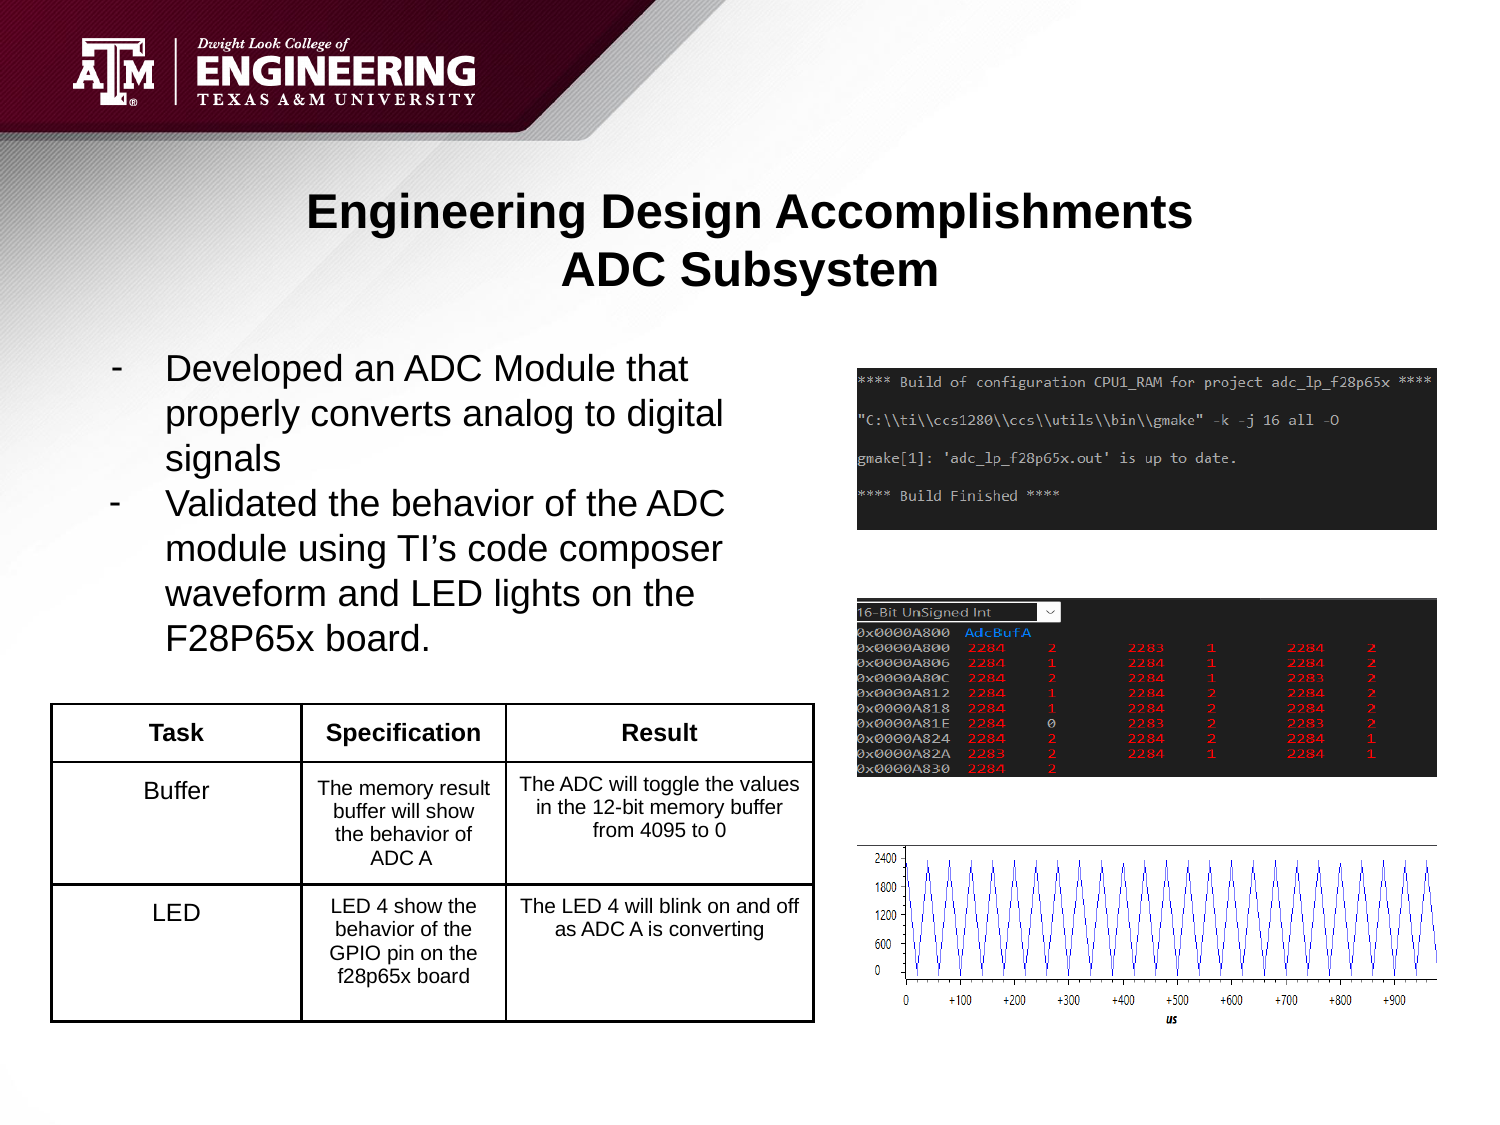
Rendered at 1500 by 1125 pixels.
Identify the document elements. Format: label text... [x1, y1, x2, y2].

table_cell Buffer [53, 763, 300, 883]
picture [0, 0, 1500, 1125]
table_cell The ADC will toggle the values in the 12-bit memory buffer from 4095 to 0 [507, 763, 812, 883]
table_cell The memory result buffer will show the behavior of ADC A [303, 763, 505, 883]
table_cell LED [53, 886, 300, 1020]
table_header Result [507, 705, 812, 761]
list Developed an ADC Module that properly converts analog to digital signals Validated the behavior of the ADC module using TI’s code composer waveform and LED lights on the F28P65x board. [75, 336, 790, 703]
title Engineering Design Accomplishments ADC Subsystem [75, 172, 1425, 304]
table_header Task [53, 705, 300, 761]
table_cell LED 4 show the behavior of the GPIO pin on the f28p65x board [303, 886, 505, 1020]
table_header Specification [303, 705, 505, 761]
table_cell The LED 4 will blink on and off as ADC A is converting [507, 886, 812, 1020]
